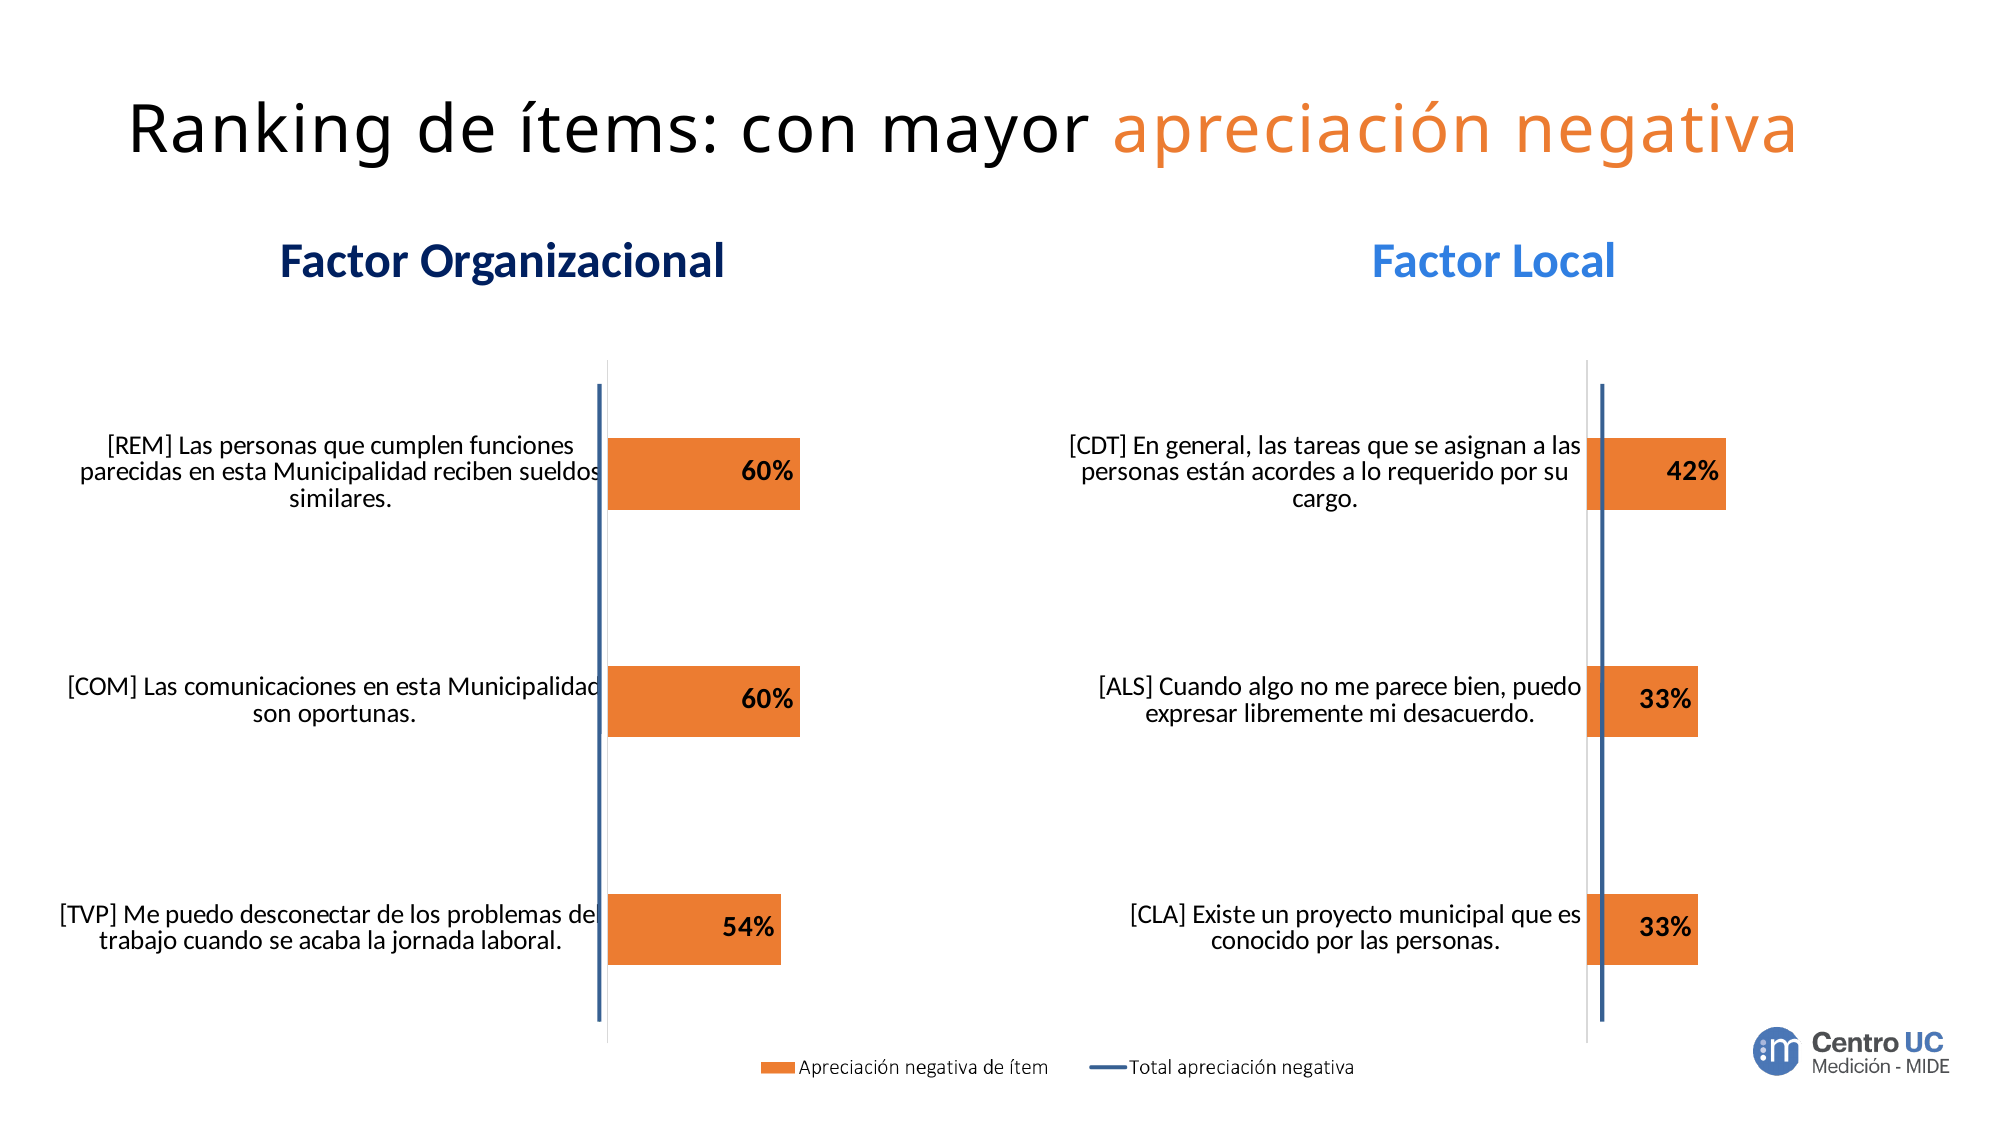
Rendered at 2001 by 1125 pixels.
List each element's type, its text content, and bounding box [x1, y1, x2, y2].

chart [1050, 345, 1938, 1058]
chart [59, 345, 947, 1058]
text_box Factor Local [1116, 236, 1873, 287]
picture [1753, 1025, 1951, 1077]
picture [753, 1047, 1357, 1085]
title Ranking de ítems: con mayor apreciación negativa [127, 51, 1895, 211]
text_box Factor Organizacional [124, 236, 882, 287]
